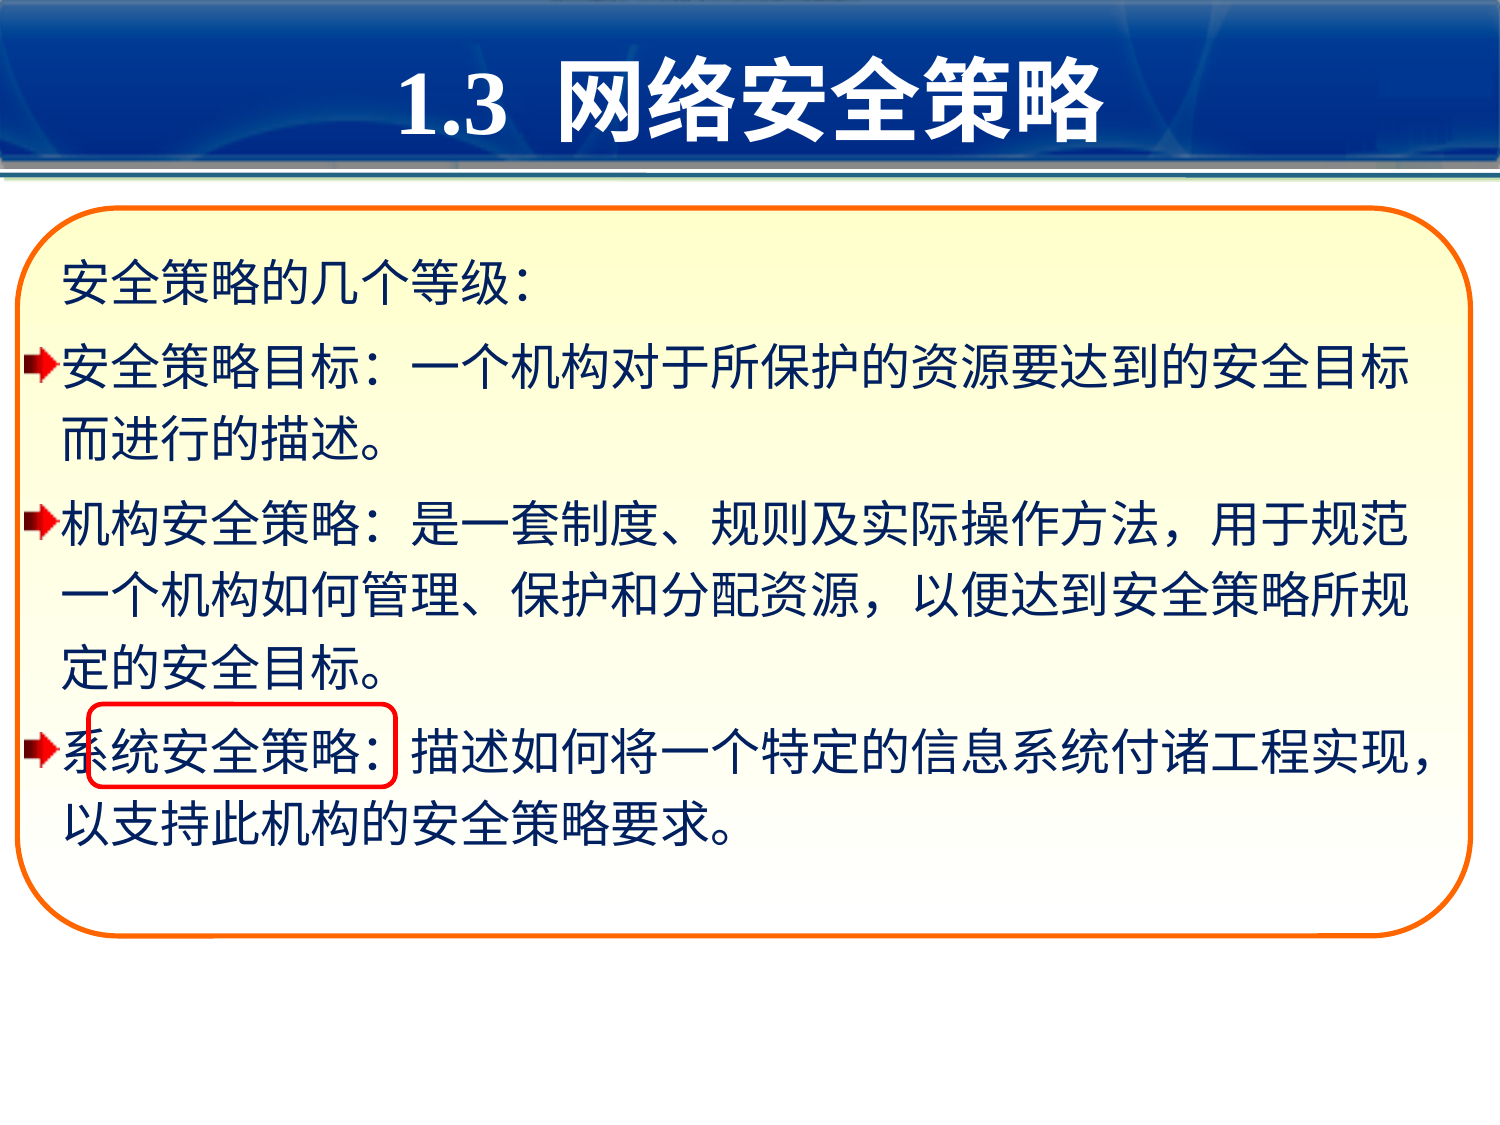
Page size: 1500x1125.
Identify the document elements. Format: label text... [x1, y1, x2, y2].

text_box 1.3 网络安全策略 [0, 35, 1500, 223]
picture [0, 223, 1500, 1125]
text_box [0, 207, 1471, 937]
